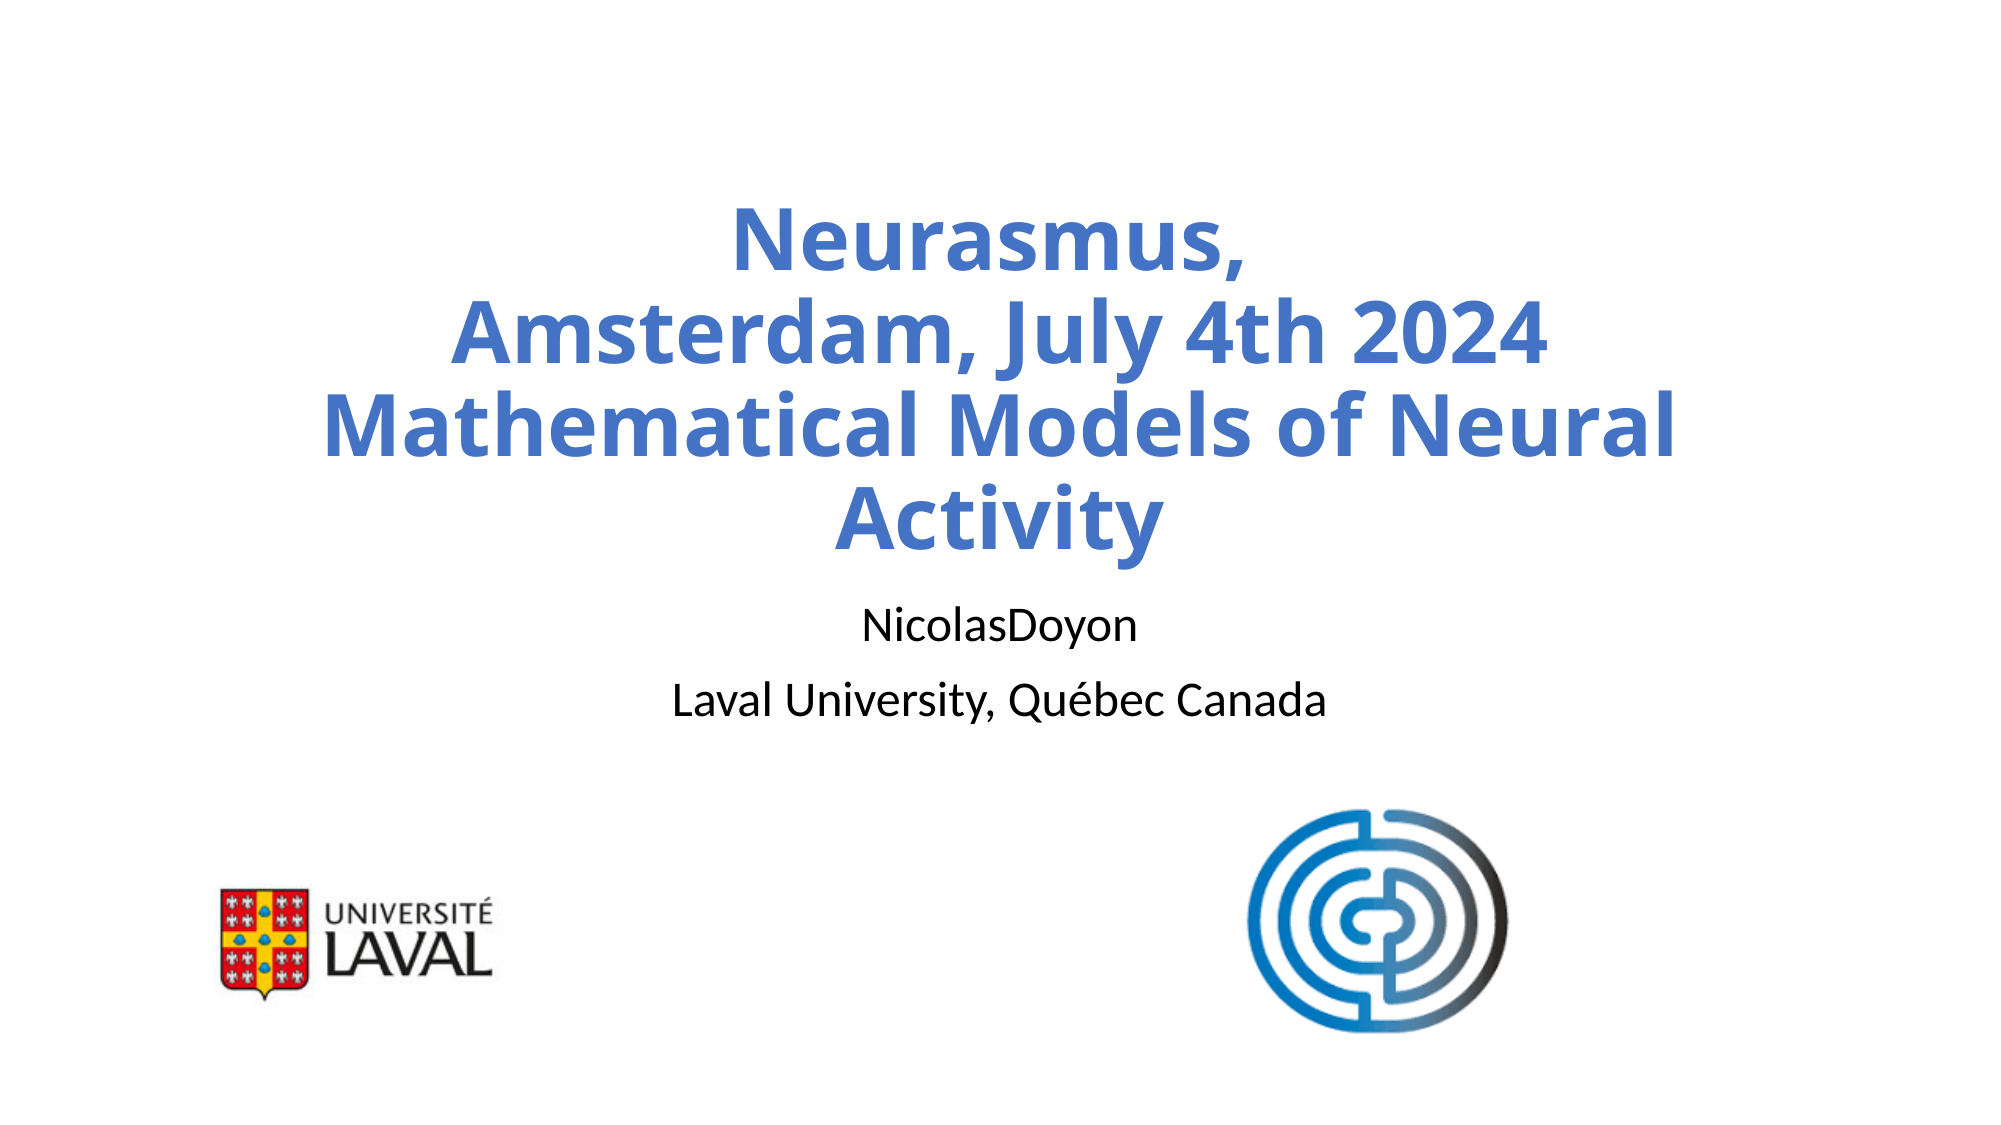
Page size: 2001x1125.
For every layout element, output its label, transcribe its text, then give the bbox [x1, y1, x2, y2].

subtitle NicolasDoyon Laval University, Québec Canada [249, 590, 1750, 863]
picture [1202, 745, 1555, 1098]
picture [202, 784, 516, 1098]
title Neurasmus, Amsterdam, July 4th 2024 Mathematical Models of Neural Activity [249, 184, 1750, 576]
